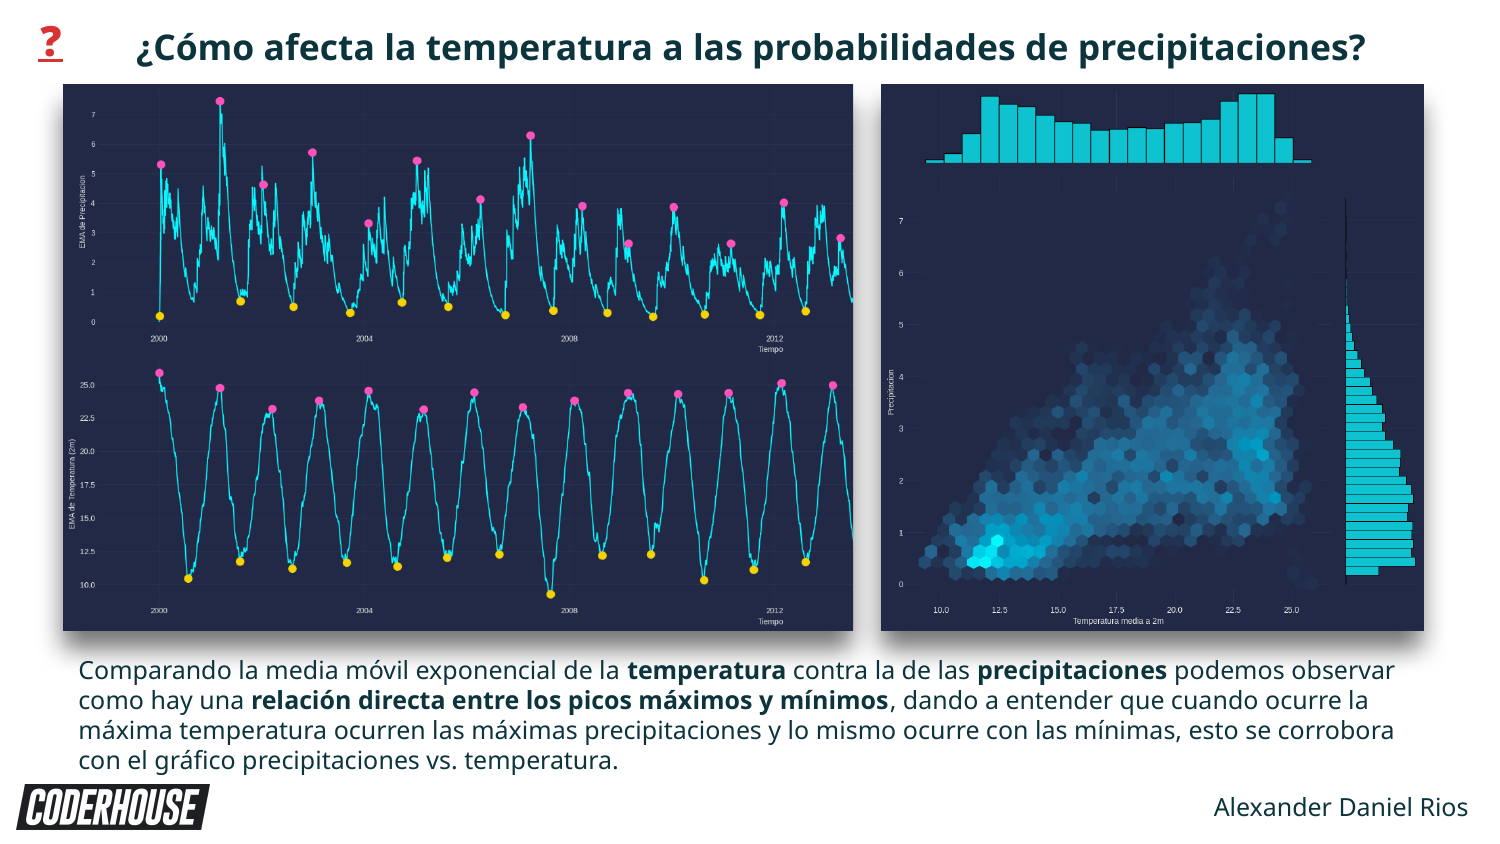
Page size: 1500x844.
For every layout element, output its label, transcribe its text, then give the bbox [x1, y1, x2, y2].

text_box Alexander Daniel Rios [1195, 776, 1488, 837]
text_box Comparando la media móvil exponencial de la temperatura contra la de las precipitaciones podemos observar como hay una relación directa entre los picos máximos y mínimos, dando a entender que cuando ocurre la máxima temperatura ocurren las máximas precipitaciones y lo mismo ocurre con las mínimas, esto se corrobora con el gráfico precipitaciones vs. temperatura. [63, 639, 1424, 790]
picture [15, 784, 211, 830]
text_box ❓️ [5, 0, 96, 81]
picture [62, 84, 854, 631]
text_box ¿Cómo afecta la temperatura a las probabilidades de precipitaciones? [121, 3, 1500, 83]
picture [880, 84, 1424, 631]
